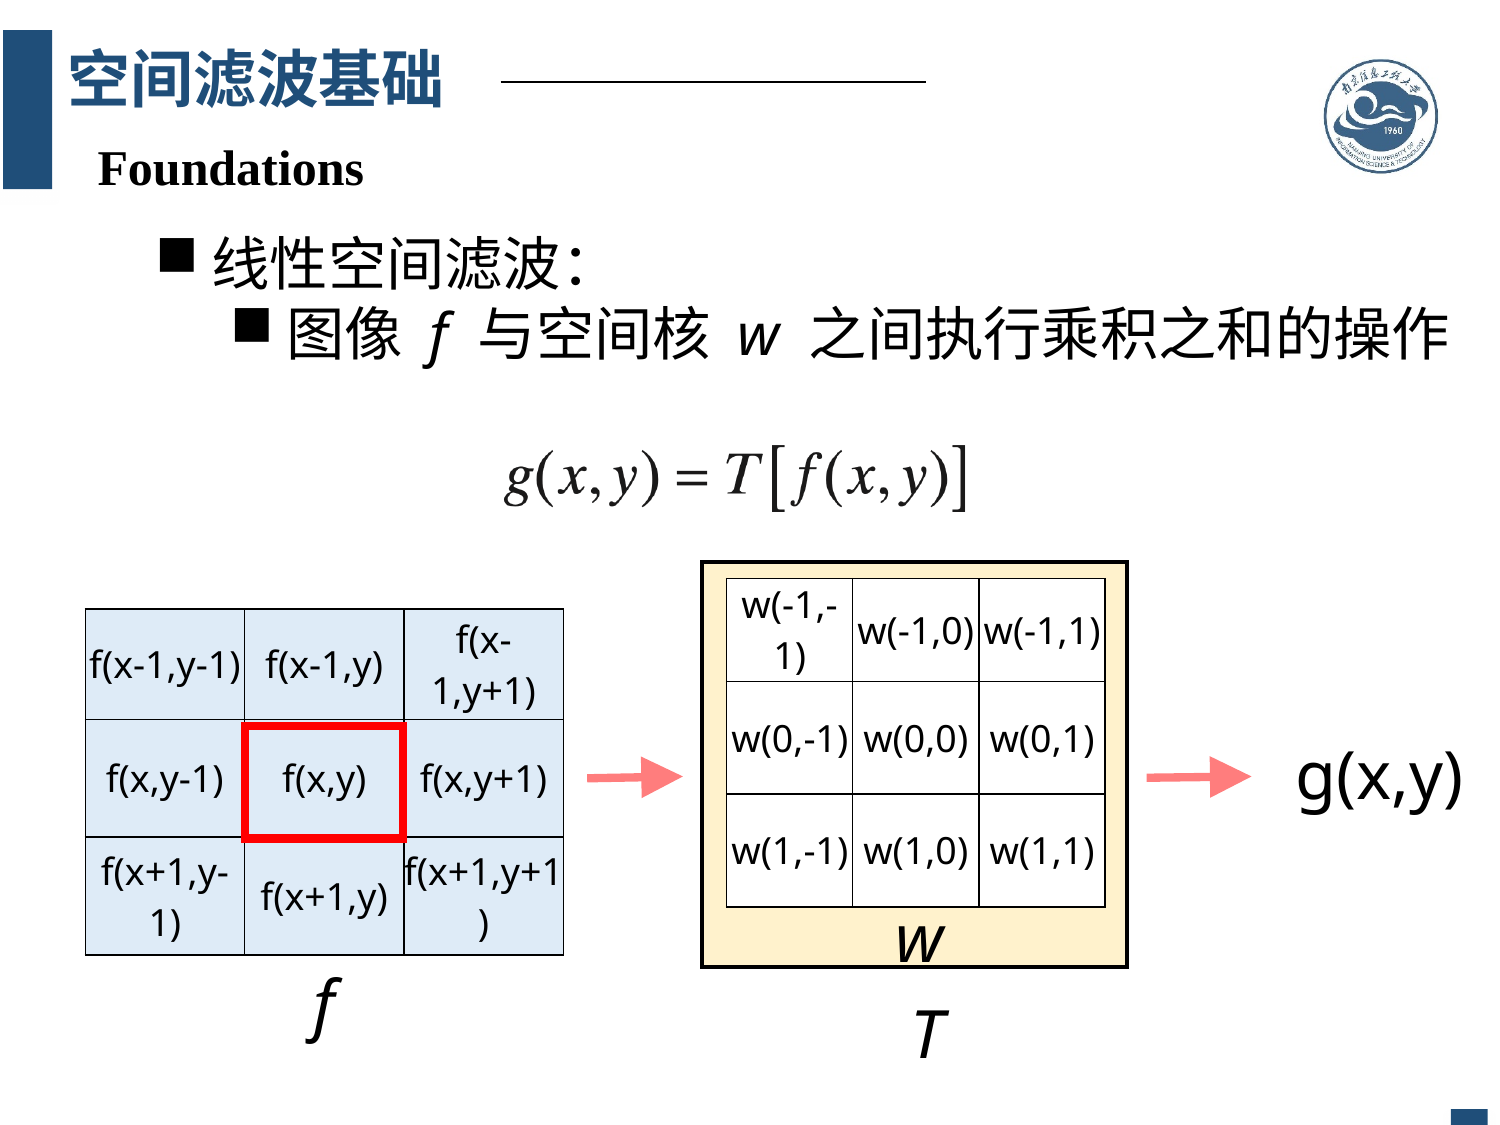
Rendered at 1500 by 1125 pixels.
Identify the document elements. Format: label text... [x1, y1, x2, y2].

text_box 线性空间滤波： 图像 f 与空间核 w 之间执行乘积之和的操作 [65, 219, 1488, 515]
text_box [2, 29, 53, 190]
text_box [1450, 1108, 1489, 1125]
table_cell f(x,y) [245, 720, 403, 725]
table_cell f(x,y+1) [405, 720, 563, 836]
text_box w [863, 888, 1069, 983]
text_box [244, 725, 404, 840]
text_box Foundations [82, 102, 759, 236]
table_cell f(x+1,y+1) [405, 838, 563, 954]
table_cell w(0,0) [853, 682, 978, 793]
picture [479, 422, 1021, 537]
text_box f [298, 954, 350, 1050]
table_header w(-1,0) [853, 579, 978, 681]
table_cell f(x,y-1) [86, 720, 244, 836]
table_cell w(1,-1) [727, 795, 852, 906]
table_cell w(0,-1) [727, 682, 852, 793]
table_cell w(1,1) [980, 795, 1104, 906]
text_box [701, 561, 1128, 968]
table_cell w(1,0) [853, 795, 978, 906]
table_cell f(x+1,y) [245, 840, 403, 954]
text_box 空间滤波基础 [52, 16, 501, 148]
table_cell w(0,1) [980, 682, 1104, 793]
text_box T [895, 983, 959, 1079]
table_header f(x-1,y-1) [86, 610, 244, 719]
table_cell f(x+1,y-1) [86, 838, 244, 954]
table_header f(x-1,y+1) [405, 610, 563, 719]
table_header f(x-1,y) [245, 610, 403, 719]
table_header w(-1,1) [980, 579, 1104, 681]
table_header w(-1,-1) [727, 579, 852, 681]
picture [1308, 44, 1452, 185]
text_box g(x,y) [1280, 725, 1479, 821]
